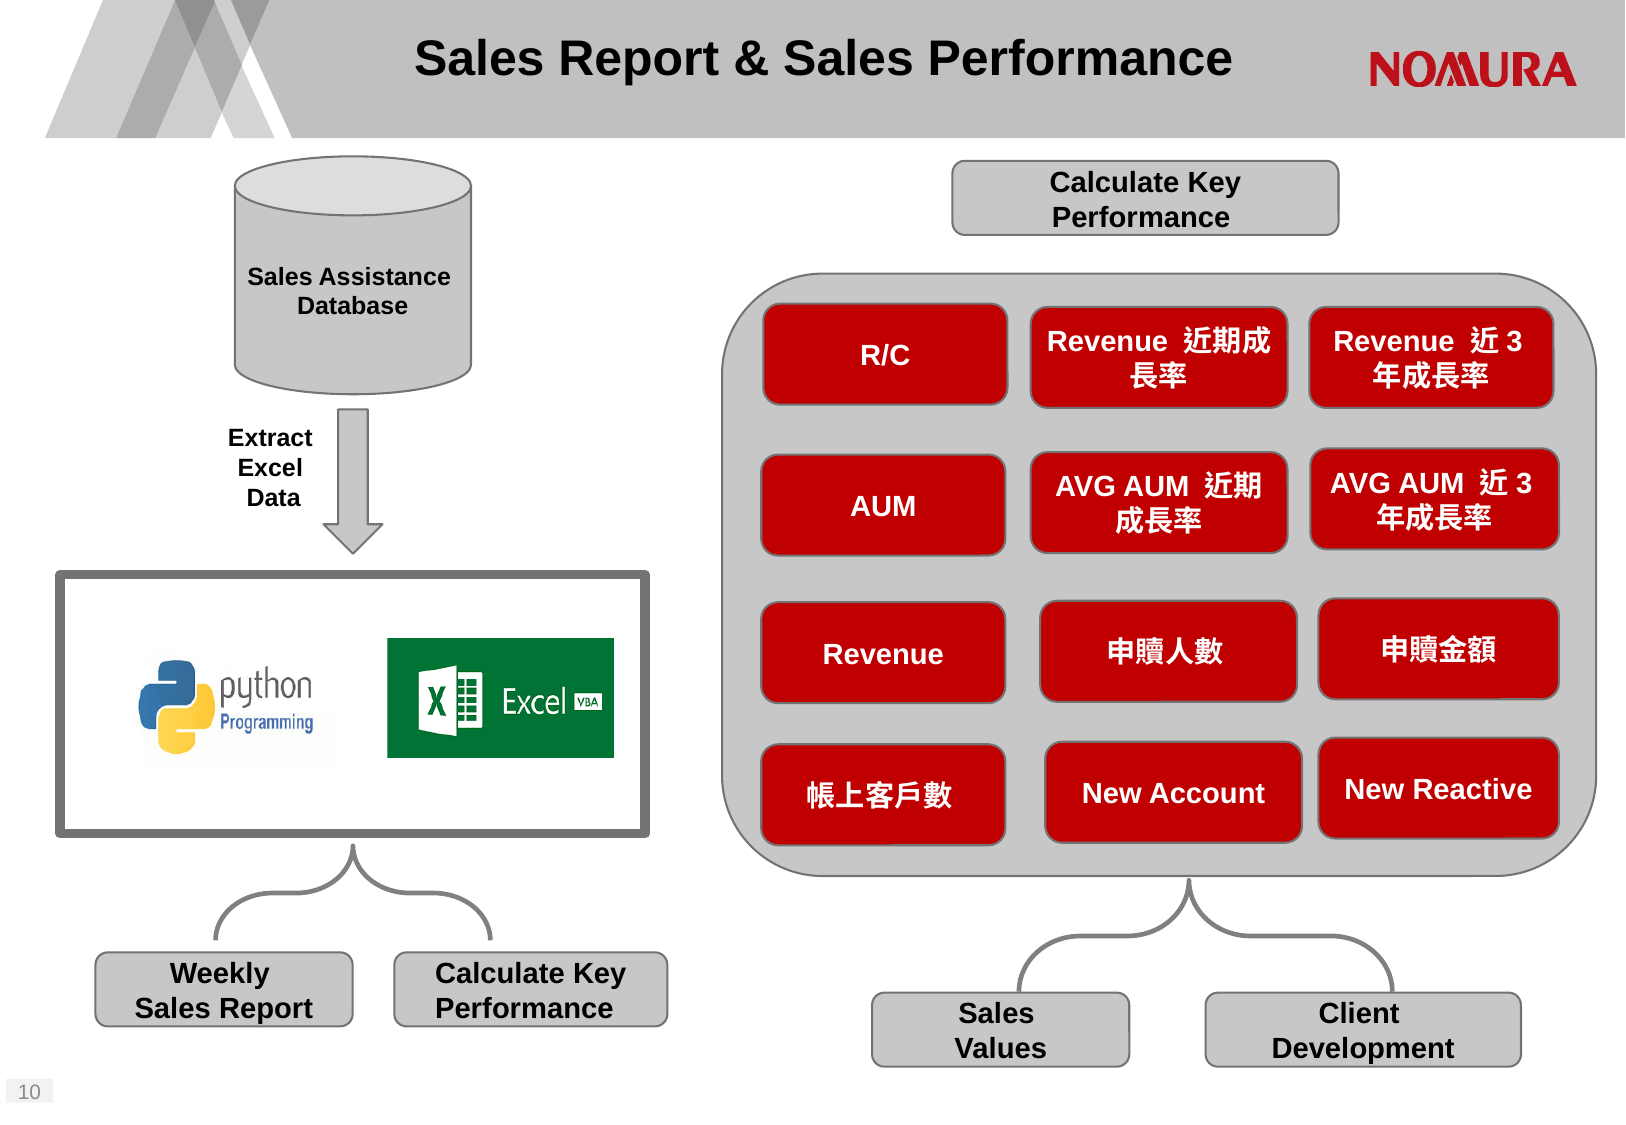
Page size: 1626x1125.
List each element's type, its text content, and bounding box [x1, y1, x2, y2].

text_box AUM [761, 454, 1006, 556]
text_box Sales Assistance Database [234, 156, 472, 395]
text_box New Account [1045, 741, 1303, 843]
text_box R/C [763, 303, 1008, 405]
text_box [215, 845, 491, 941]
text_box [60, 574, 646, 834]
text_box Revenue 近3年成長率 [1309, 306, 1554, 408]
text_box AVG AUM 近期成長率 [1030, 452, 1288, 554]
text_box Revenue 近期成長率 [1030, 306, 1288, 408]
slide_number 9 [5, 1078, 54, 1103]
title Sales Report & Sales Performance [311, 9, 1351, 102]
text_box Sales Values [872, 992, 1130, 1067]
text_box Calculate Key Performance [394, 952, 668, 1027]
text_box Extract Excel Data [212, 414, 335, 519]
text_box 帳上客戶數 [761, 744, 1006, 846]
text_box Client Development [1205, 992, 1522, 1067]
text_box [1018, 880, 1393, 992]
picture [125, 648, 336, 771]
text_box [323, 409, 383, 554]
text_box Weekly Sales Report [95, 952, 353, 1027]
text_box AVG AUM 近3年成長率 [1310, 448, 1559, 550]
text_box 申贖金額 [1318, 598, 1559, 700]
text_box Calculate Key Performance [952, 160, 1339, 235]
text_box Revenue [761, 602, 1006, 704]
text_box [722, 273, 1597, 877]
text_box New Reactive [1318, 737, 1559, 839]
text_box 申贖人數 [1040, 600, 1298, 702]
picture [387, 638, 615, 758]
